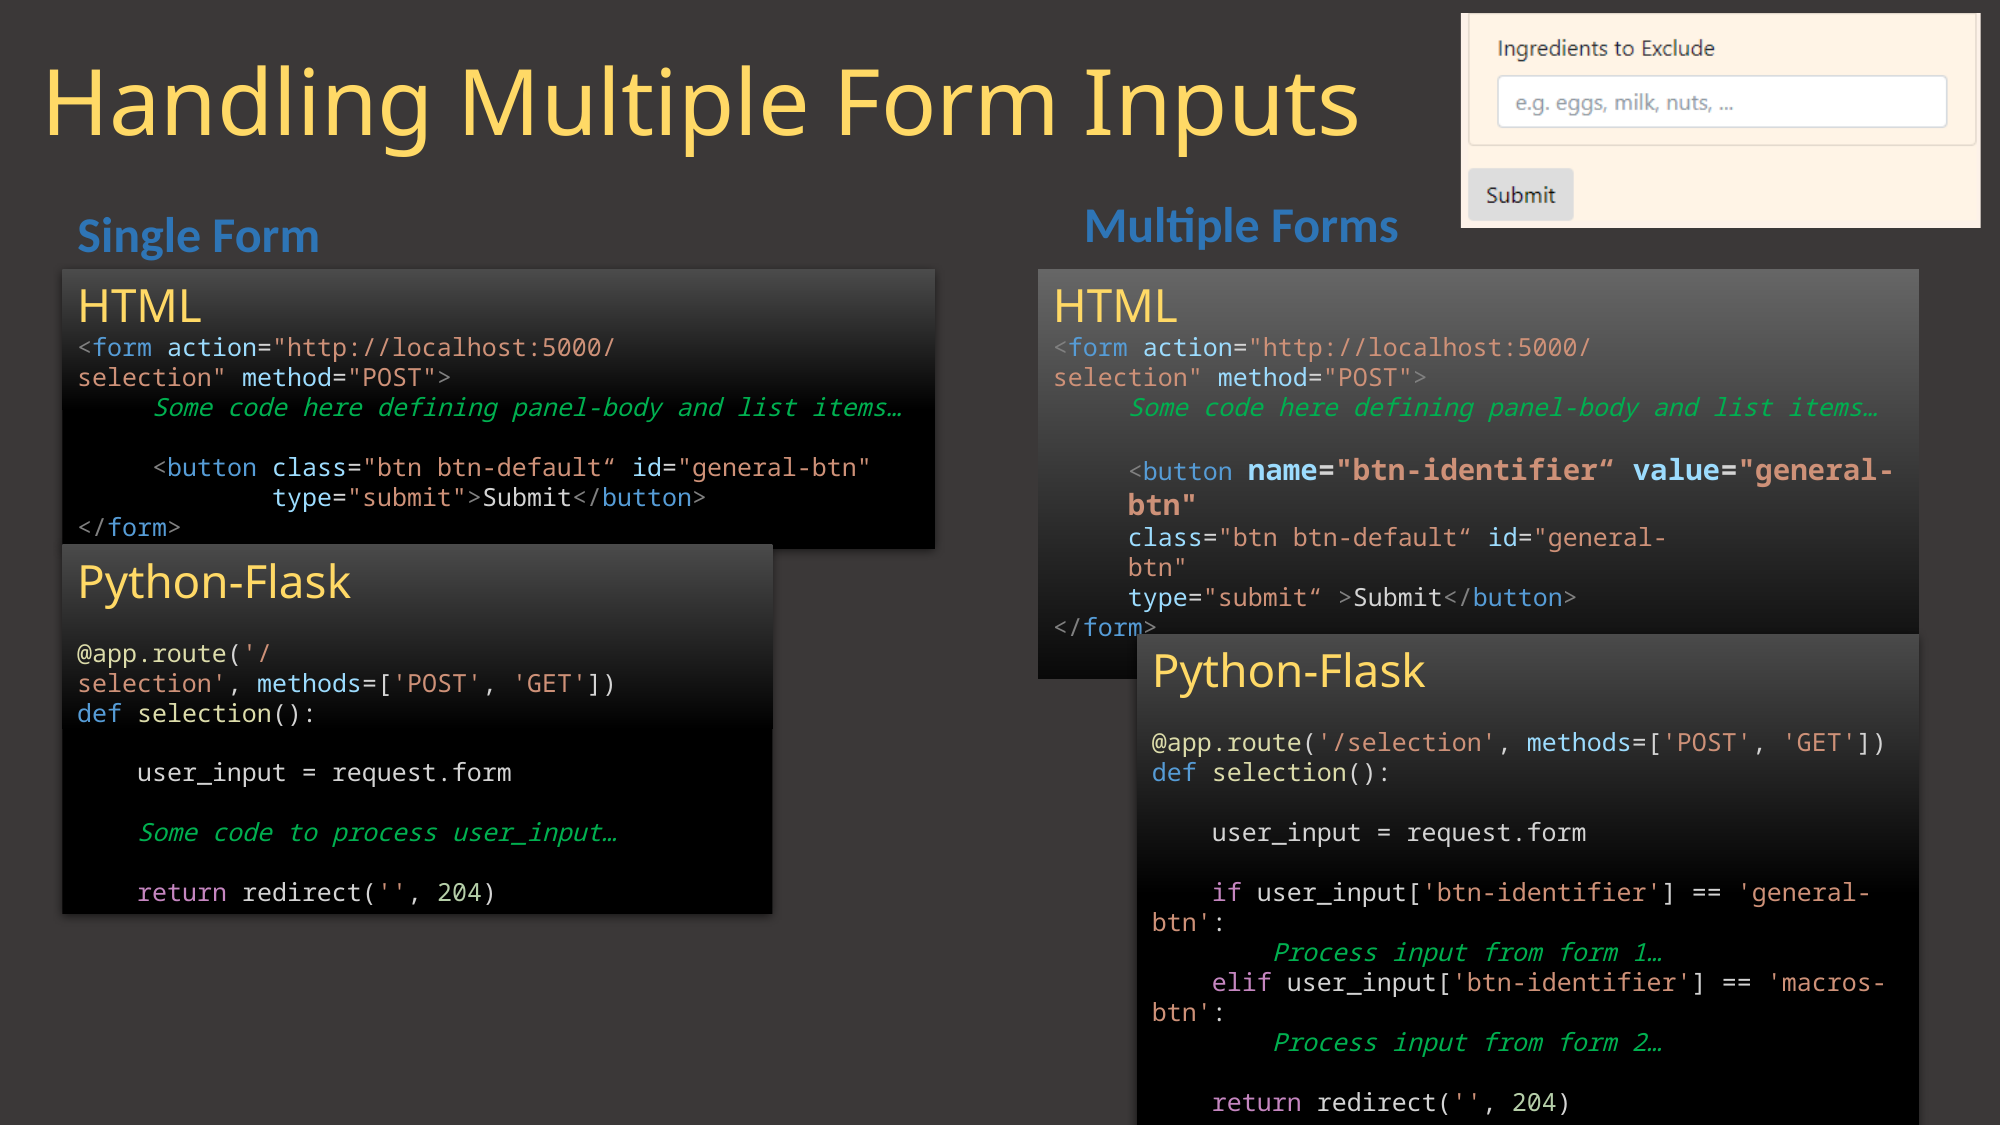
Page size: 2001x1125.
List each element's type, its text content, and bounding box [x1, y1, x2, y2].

text_box HTML <form action="http://localhost:5000/selection" method="POST"> Some code here defining panel-body and list items… <button class="btn btn-default“ id="general-btn" type="submit">Submit</button> </form> [62, 269, 935, 549]
text_box HTML <form action="http://localhost:5000/selection" method="POST"> Some code here defining panel-body and list items… <button name="btn-identifier“ value="general-btn" class="btn btn-default“ id="general-btn" type="submit“ >Submit</button> </form> [1038, 269, 1919, 679]
text_box Python-Flask @app.route('/selection', methods=['POST', 'GET']) def selection(): user_input = request.form Some code to process user_input… return redirect('', 204) [62, 544, 773, 914]
list Multiple Forms [1068, 181, 1919, 261]
list Single Form [62, 185, 909, 264]
title Handling Multiple Form Inputs [26, 21, 1460, 190]
text_box Python-Flask @app.route('/selection', methods=['POST', 'GET']) def selection(): user_input = request.form if user_input['btn-identifier'] == 'general-btn': Process input from form 1… elif user_input['btn-identifier'] == 'macros-btn': Process input from form 2… return redirect('', 204) [1137, 634, 1919, 1125]
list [1460, 13, 1981, 228]
